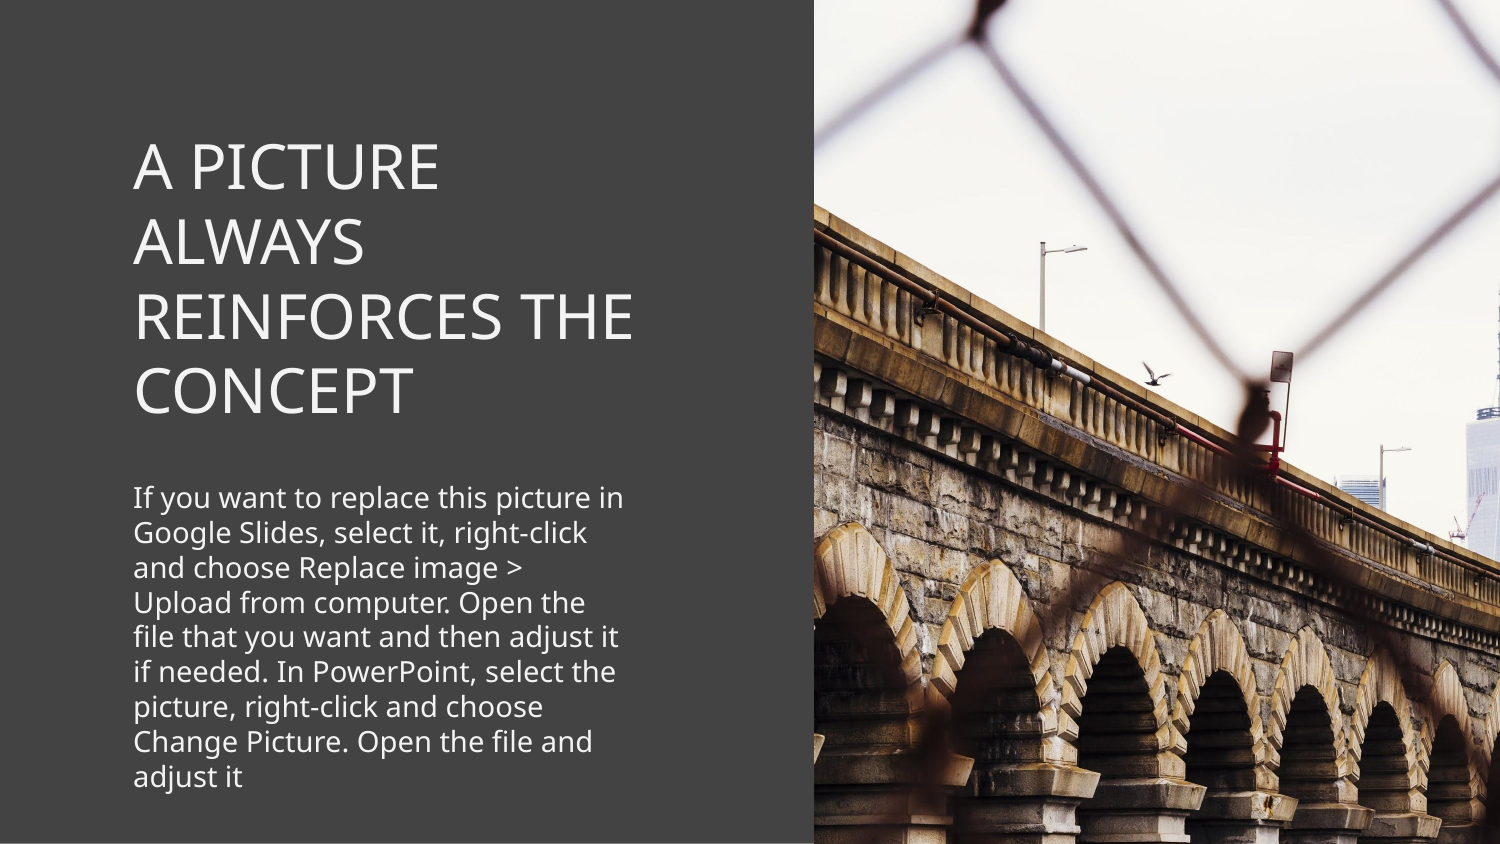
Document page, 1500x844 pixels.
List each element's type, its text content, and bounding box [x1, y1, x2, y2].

title A PICTURE ALWAYS REINFORCES THE CONCEPT [118, 186, 661, 442]
picture [813, 0, 1500, 844]
subtitle If you want to replace this picture in Google Slides, select it, right-click and choose Replace image > Upload from computer. Open the file that you want and then adjust it if needed. In PowerPoint, select the picture, right-click and choose Change Picture. Open the file and adjust it [118, 463, 640, 742]
